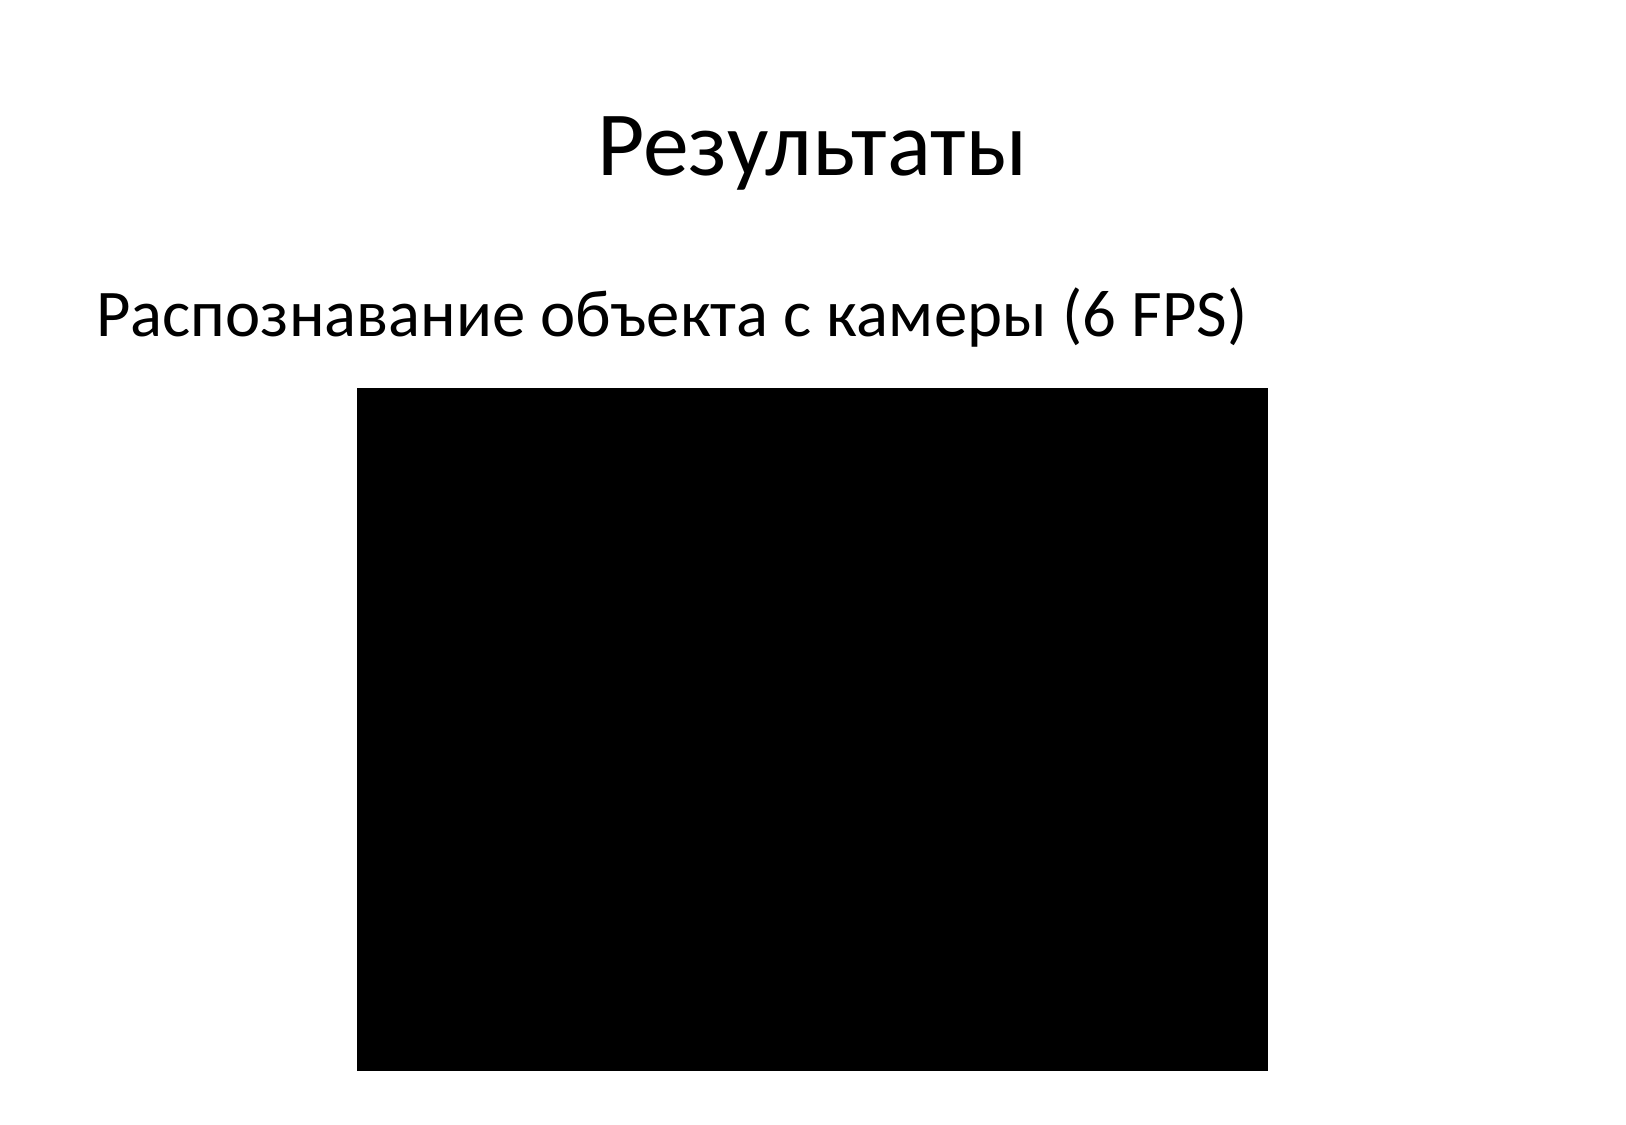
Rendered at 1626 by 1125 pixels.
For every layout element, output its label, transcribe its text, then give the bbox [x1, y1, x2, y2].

list Распознавание объекта с камеры (6 FPS) [81, 262, 1544, 1005]
title Результаты [81, 45, 1544, 233]
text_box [355, 387, 1269, 1073]
